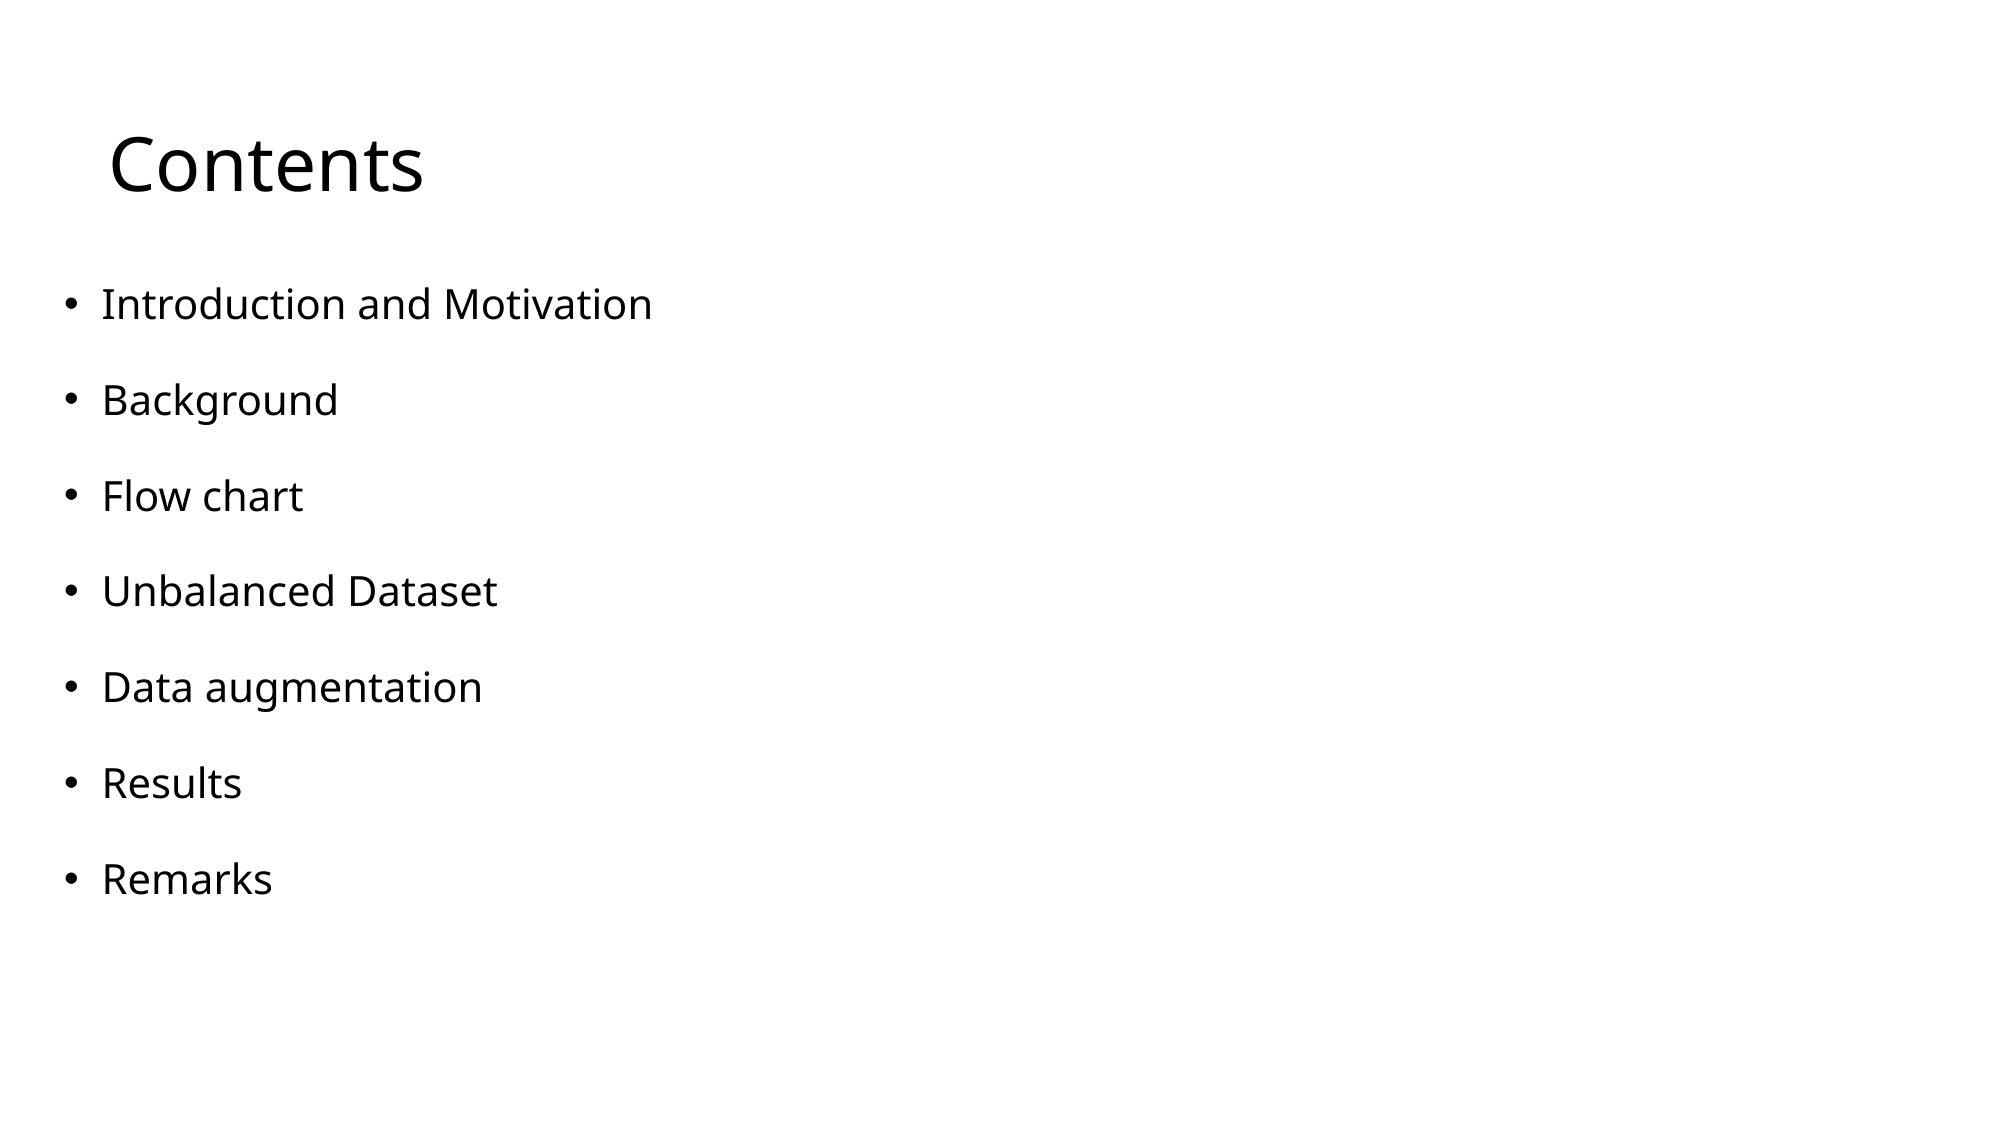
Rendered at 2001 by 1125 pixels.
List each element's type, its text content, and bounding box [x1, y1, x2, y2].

list Introduction and Motivation Background Flow chart Unbalanced Dataset Data augmentation Results Remarks [49, 245, 1863, 1050]
title Contents [93, 58, 1819, 245]
